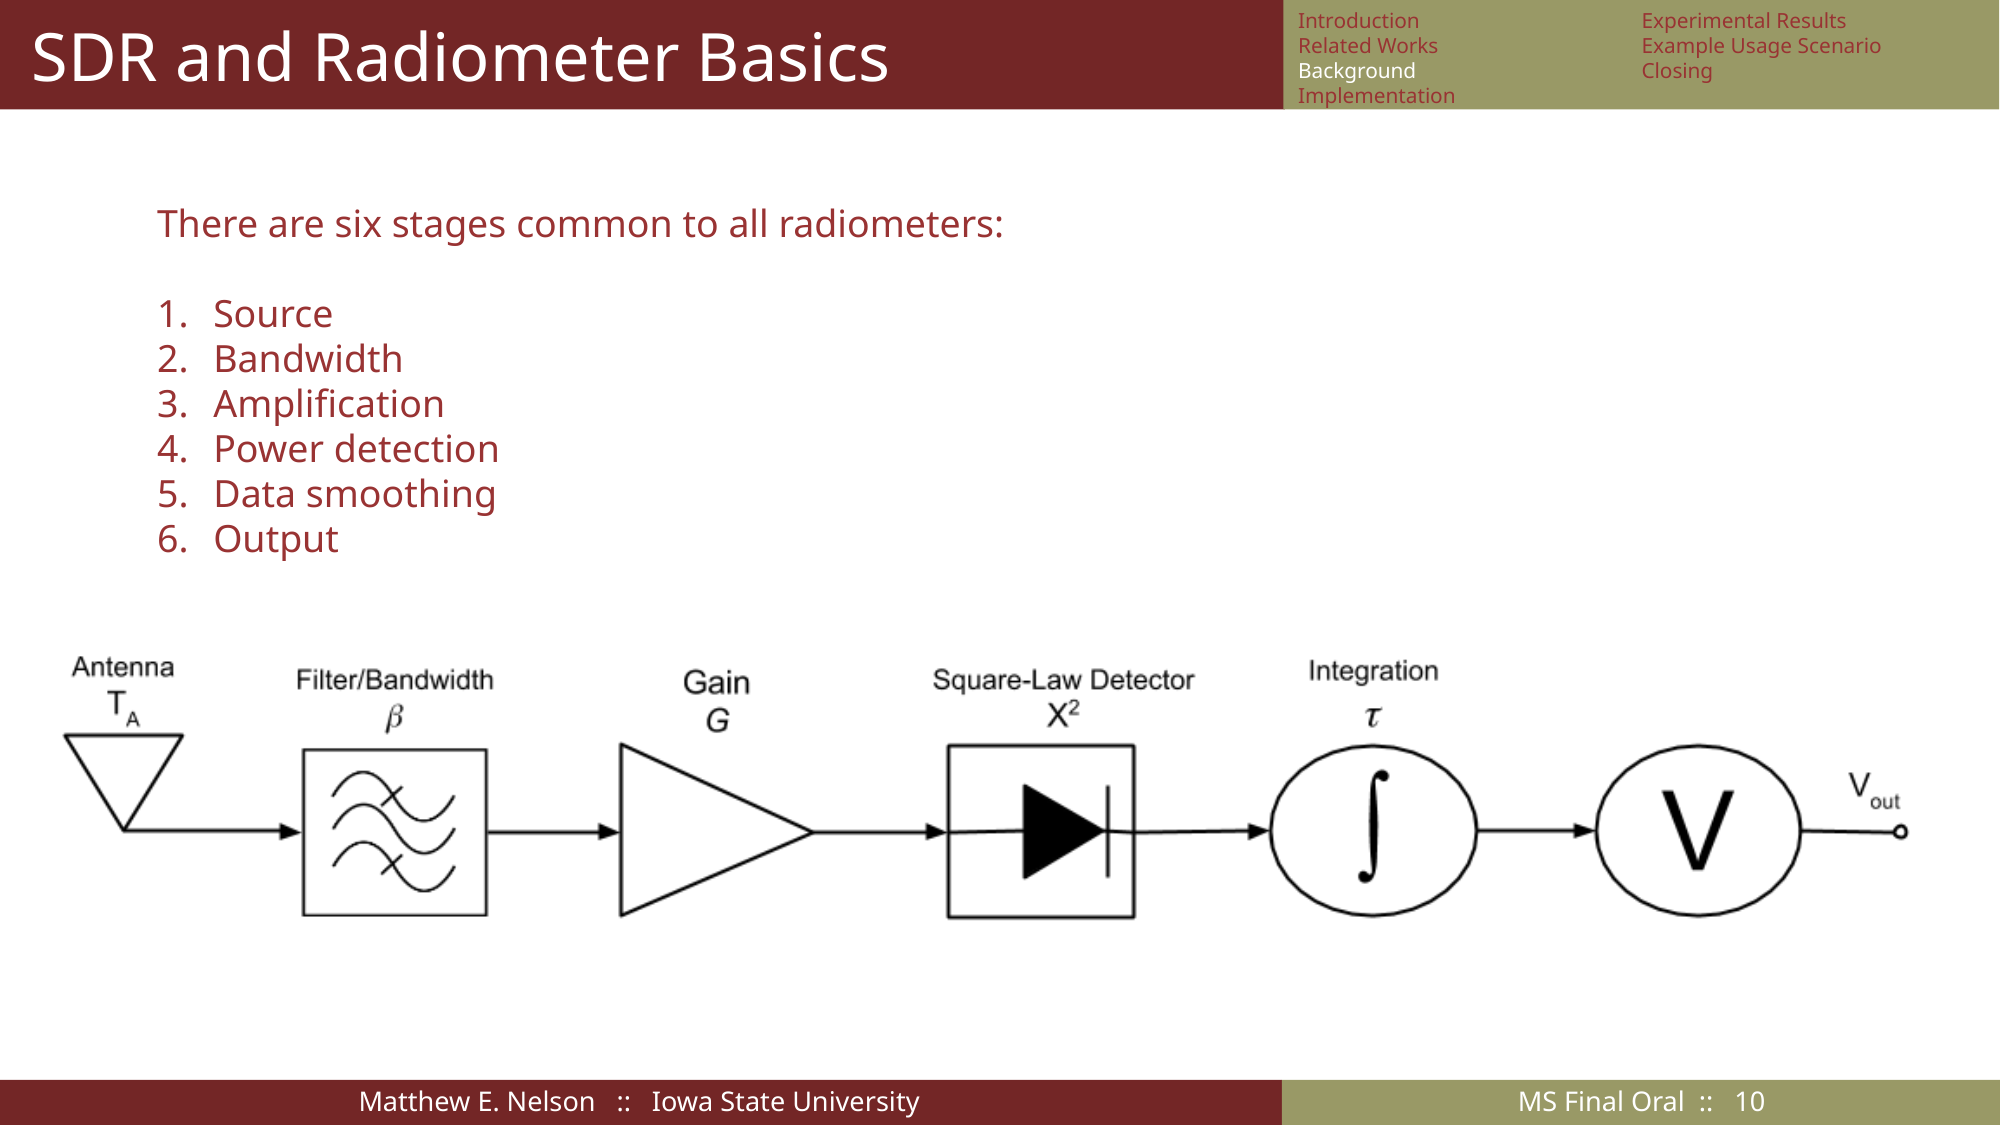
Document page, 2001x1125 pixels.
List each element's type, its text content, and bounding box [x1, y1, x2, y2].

picture [0, 518, 1984, 1125]
text_box There are six stages common to all radiometers: Source Bandwidth Amplification Power detection Data smoothing Output [142, 192, 1623, 516]
text_box Introduction Related Works Background Implementation Experimental Results Example Usage Scenario Closing [1283, 0, 2000, 110]
title SDR and Radiometer Basics [16, 0, 1283, 110]
